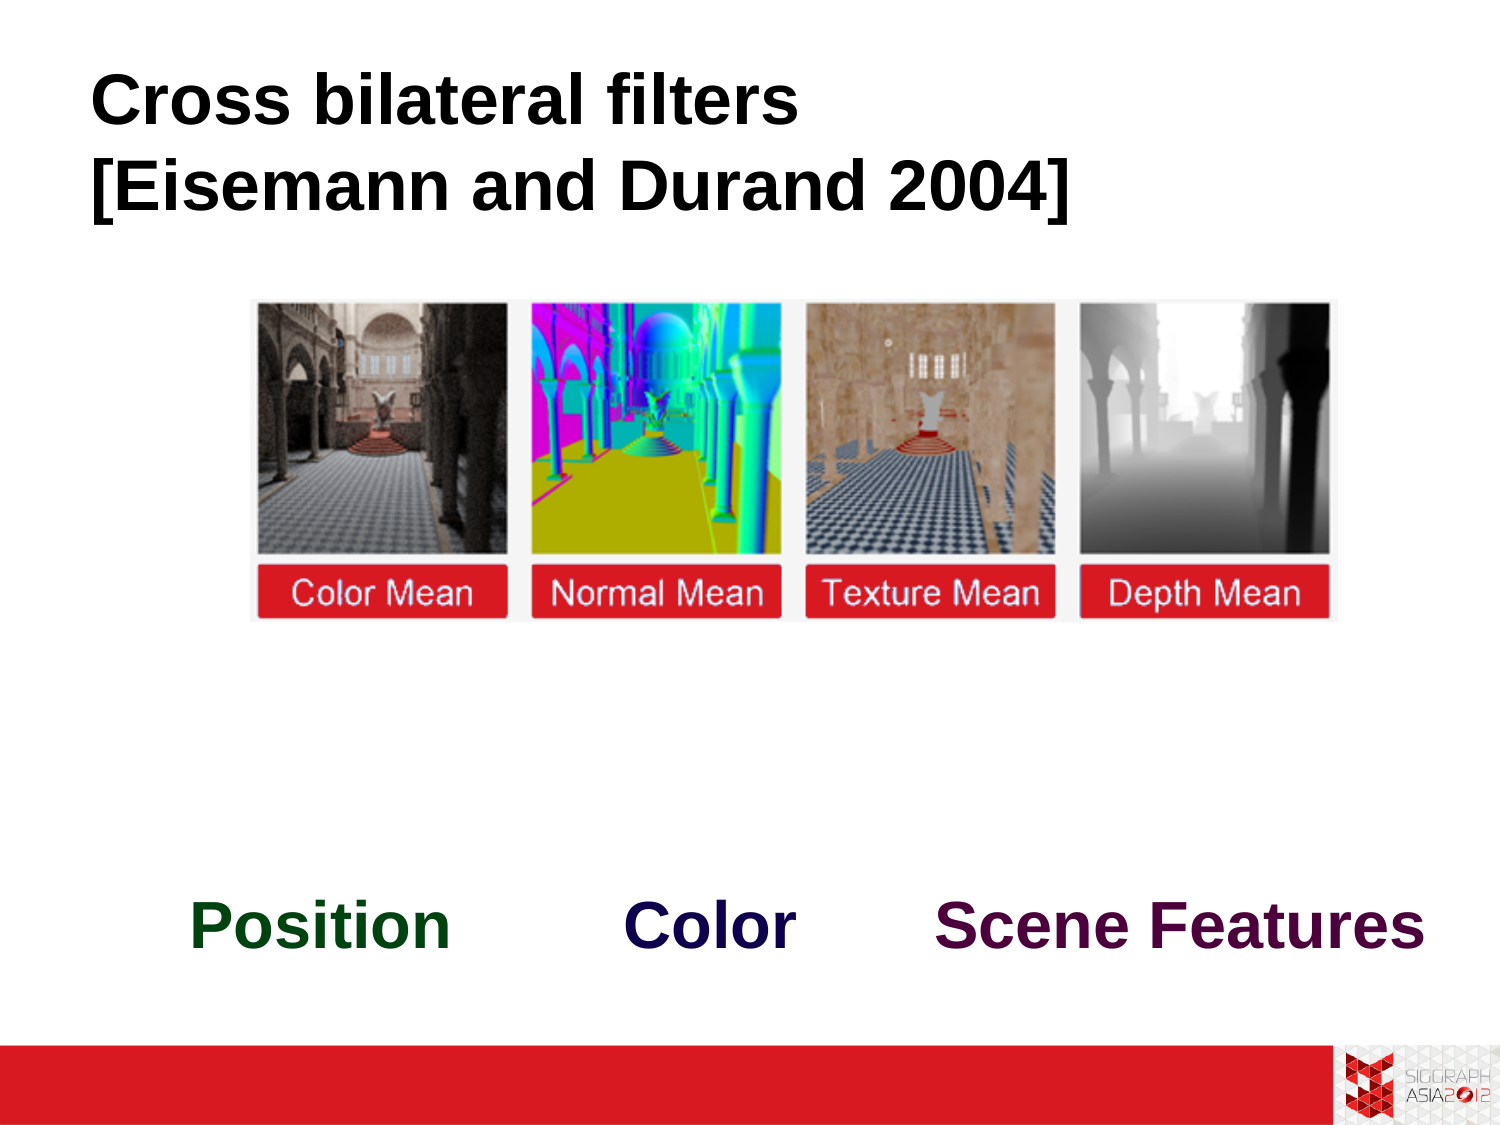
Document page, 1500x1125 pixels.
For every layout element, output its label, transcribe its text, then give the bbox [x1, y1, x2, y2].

text_box Color [523, 874, 899, 970]
text_box Scene Features [902, 874, 1459, 970]
text_box Position [133, 874, 509, 970]
title Cross bilateral filters [Eisemann and Durand 2004] [75, 45, 1425, 233]
picture [0, 0, 1500, 1125]
